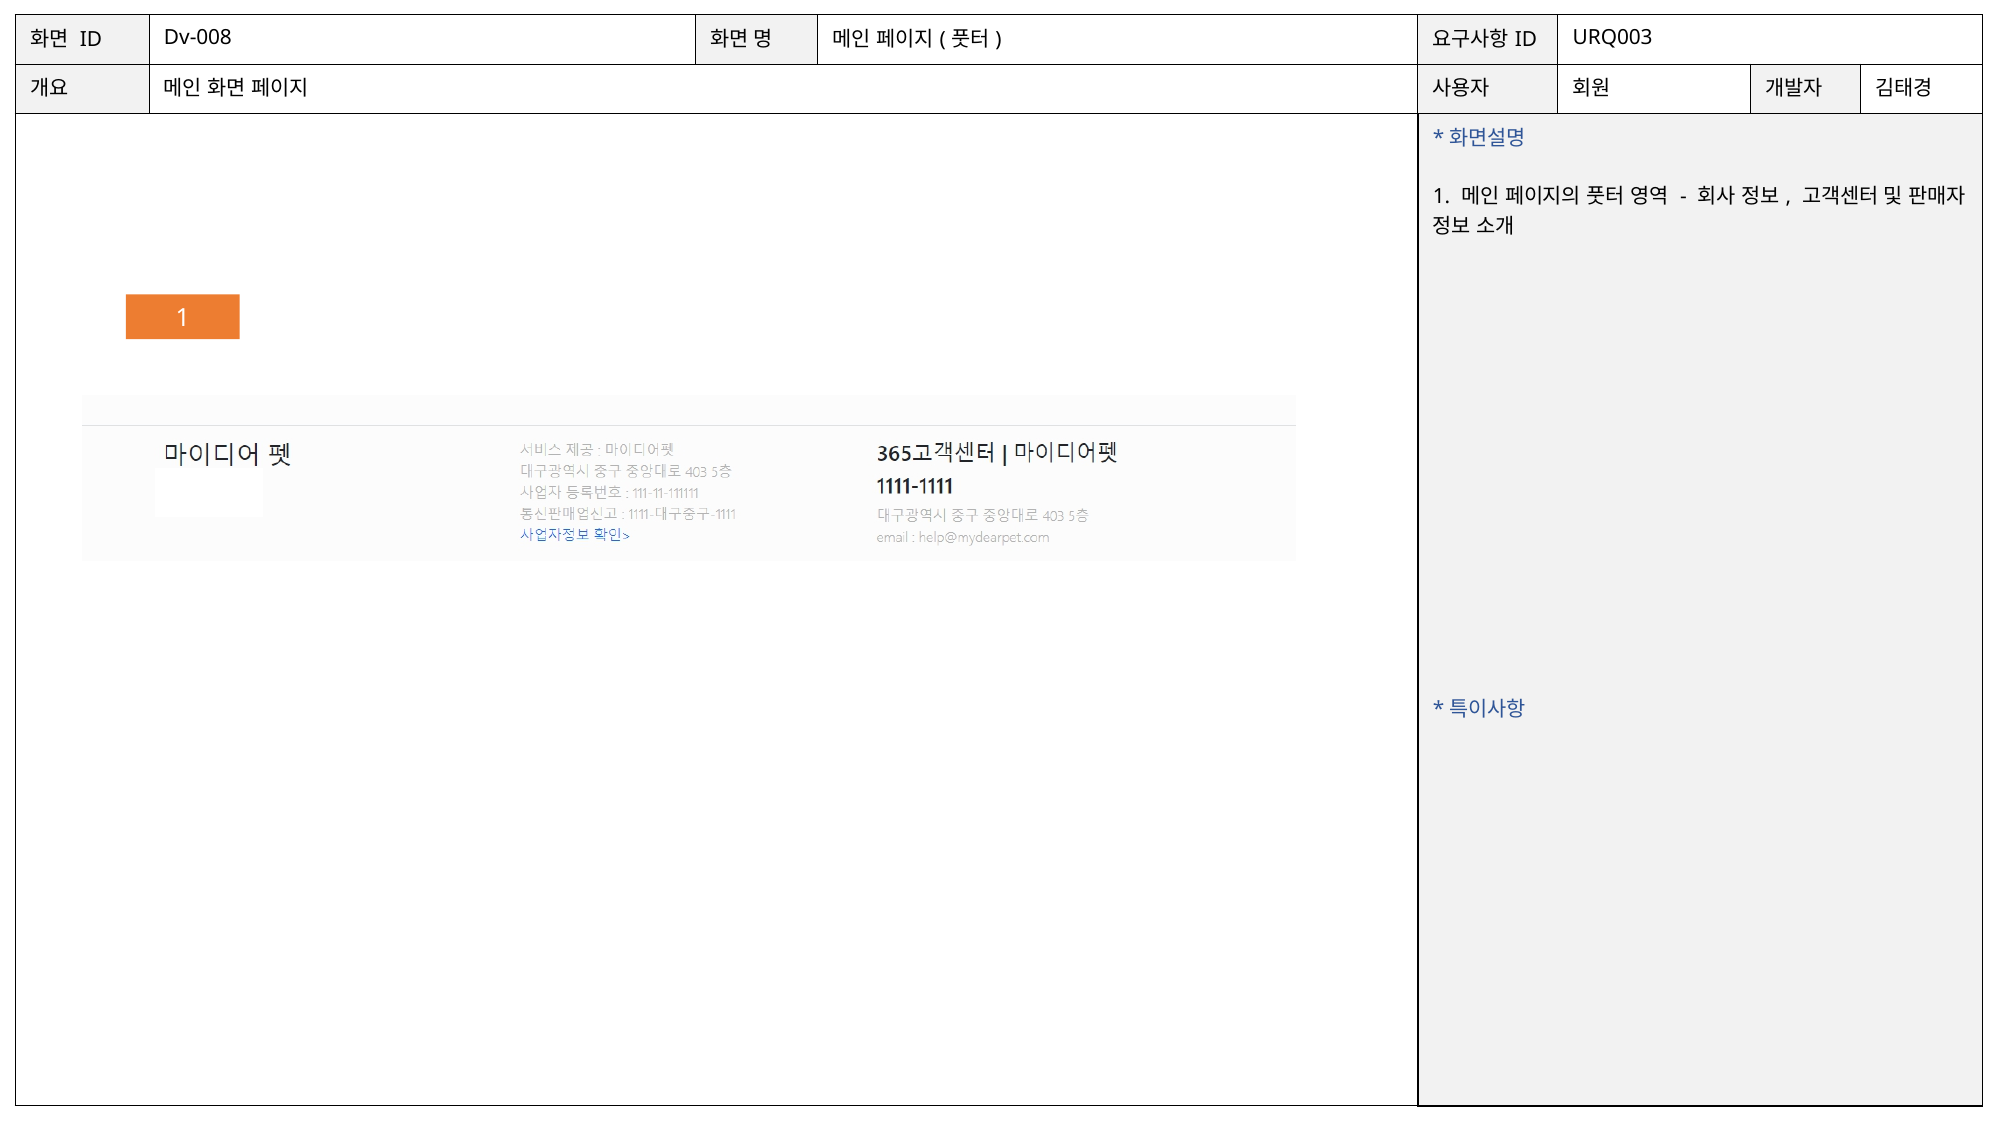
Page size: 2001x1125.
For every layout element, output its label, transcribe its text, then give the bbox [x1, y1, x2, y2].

table_cell *화면설명 1. 메인 페이지의 풋터 영역 - 회사 정보, 고객센터 및 판매자 정보 소개 *특이사항 [1419, 114, 1982, 1105]
text_box 1 [125, 294, 240, 340]
table_cell 개요 [16, 65, 149, 113]
table_cell 김태경 [1861, 65, 1982, 113]
table_header 화면 명 [696, 15, 817, 64]
table_header 화면 ID [16, 15, 149, 64]
table_cell 개발자 [1751, 65, 1860, 113]
table_header 메인 페이지(풋터) [818, 15, 1417, 64]
table_cell 메인 화면 페이지 [150, 65, 1417, 113]
table_cell 사용자 [1418, 65, 1557, 113]
table_header Dv-008 [150, 15, 695, 64]
picture [82, 395, 1296, 561]
table_cell [16, 114, 1417, 1105]
table_header 요구사항ID [1418, 15, 1557, 64]
table_cell 회원 [1558, 65, 1750, 113]
table_header URQ003 [1558, 15, 1982, 64]
